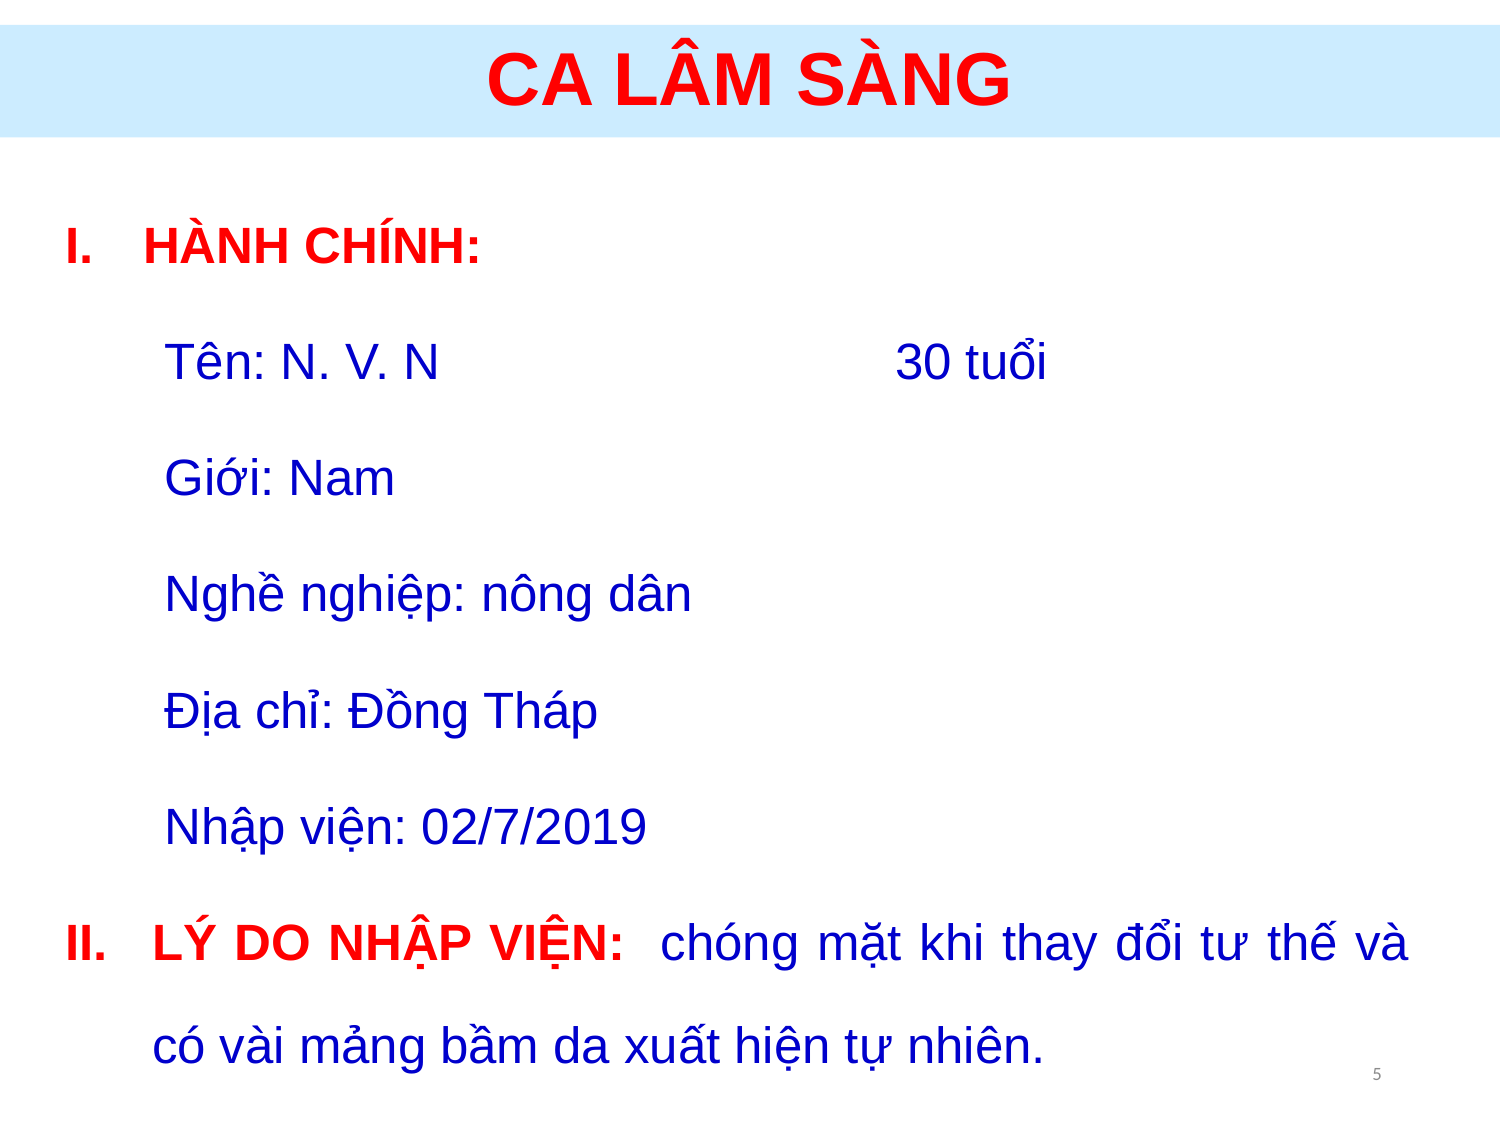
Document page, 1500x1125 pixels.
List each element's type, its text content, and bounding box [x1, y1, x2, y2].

title CA LÂM SÀNG [0, 24, 1500, 138]
slide_number 5 [1059, 1042, 1397, 1103]
list HÀNH CHÍNH: Tên: N. V. N 30 tuổi Giới: Nam Nghề nghiệp: nông dân Địa chỉ: Đồng Tháp Nhập viện: 02/7/2019 LÝ DO NHẬP VIỆN: chóng mặt khi thay đổi tư thế và có vài mảng bầm da xuất hiện tự nhiên. [50, 162, 1425, 1088]
